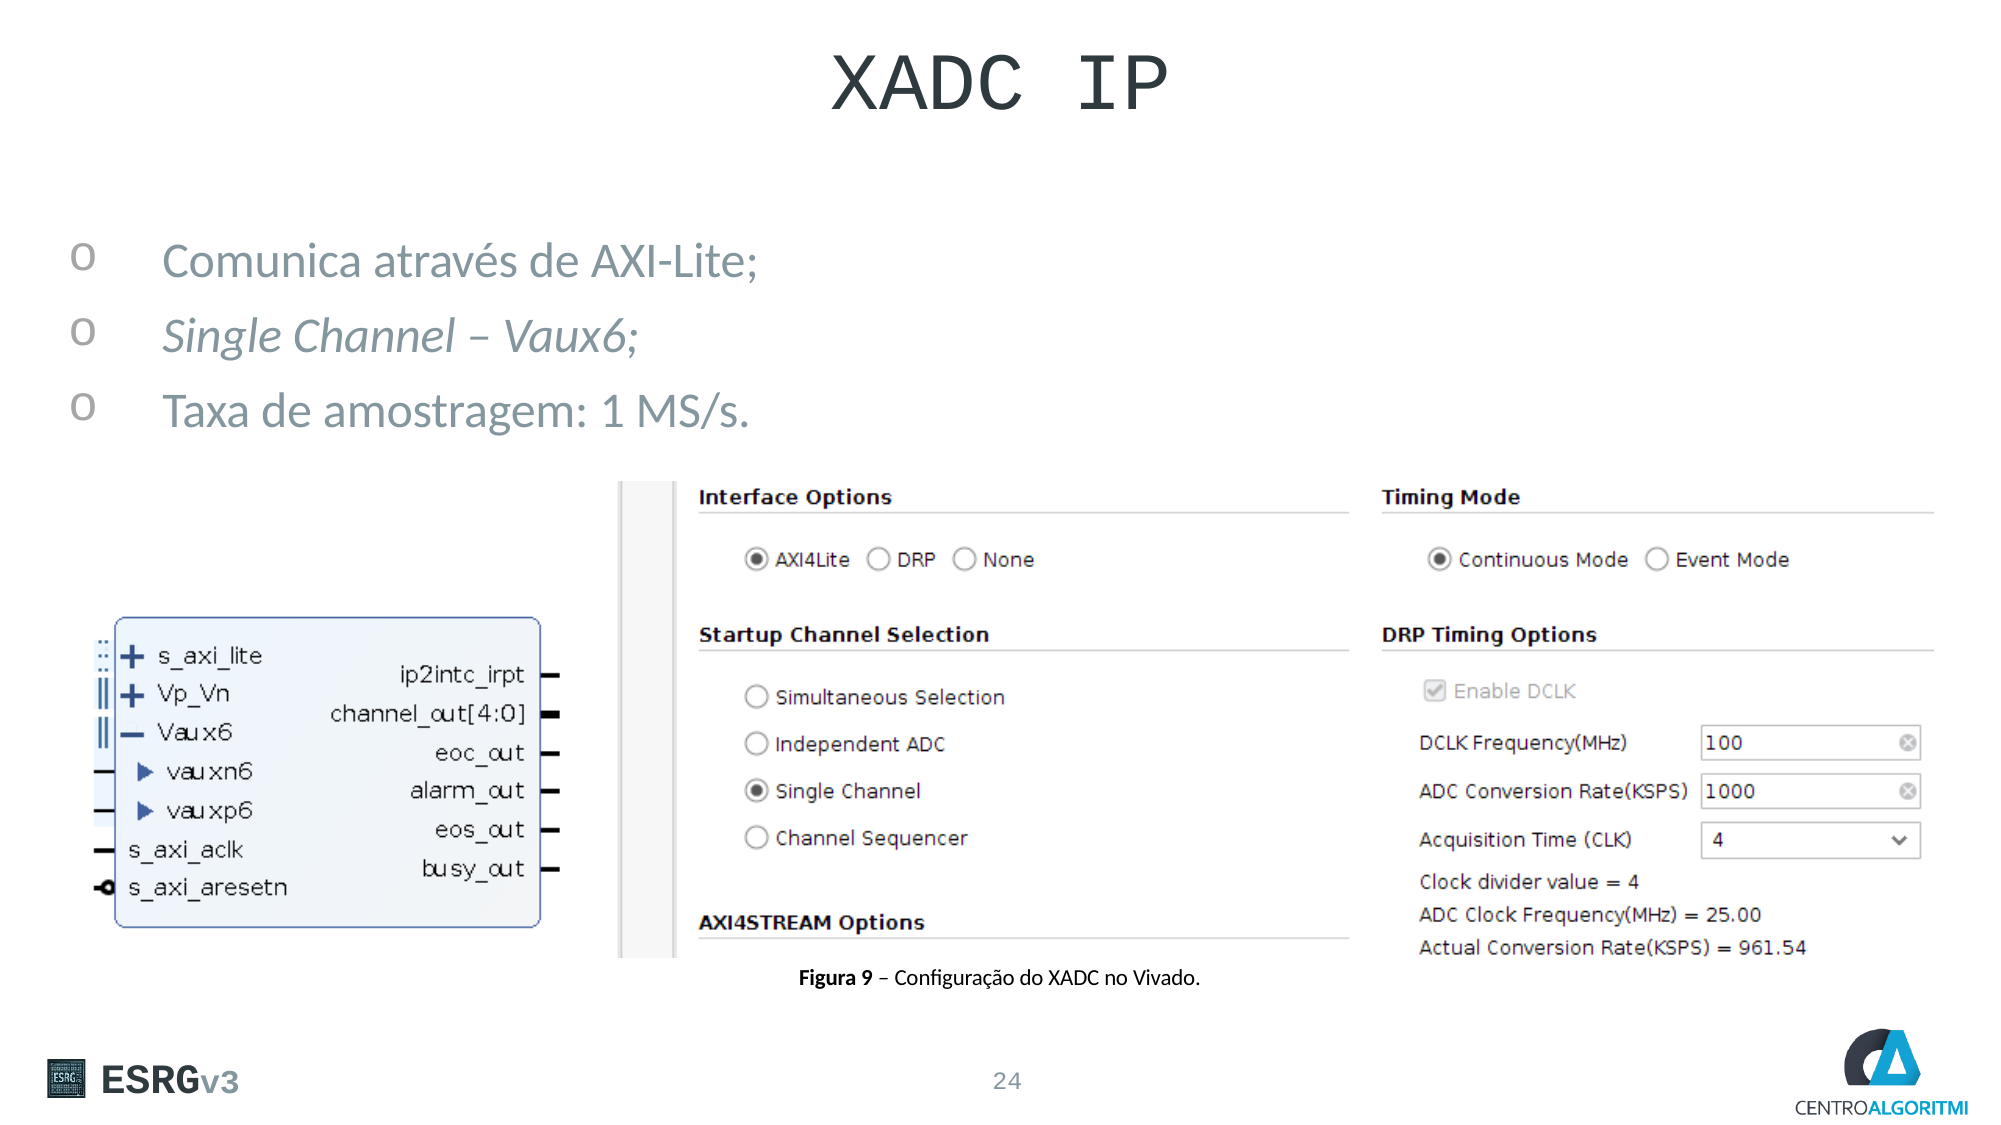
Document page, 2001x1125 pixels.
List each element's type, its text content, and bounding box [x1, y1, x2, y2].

text_box [1795, 1028, 1968, 1115]
text_box 24 [986, 1066, 1025, 1095]
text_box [77, 481, 1934, 991]
text_box Comunica através de AXI-Lite; Single Channel – Vaux6; Taxa de amostragem: 1 MS/s. [66, 212, 1462, 438]
title XADC IP [302, 26, 1698, 217]
footer ESRGv3 [98, 1056, 243, 1125]
text_box [47, 1059, 86, 1098]
